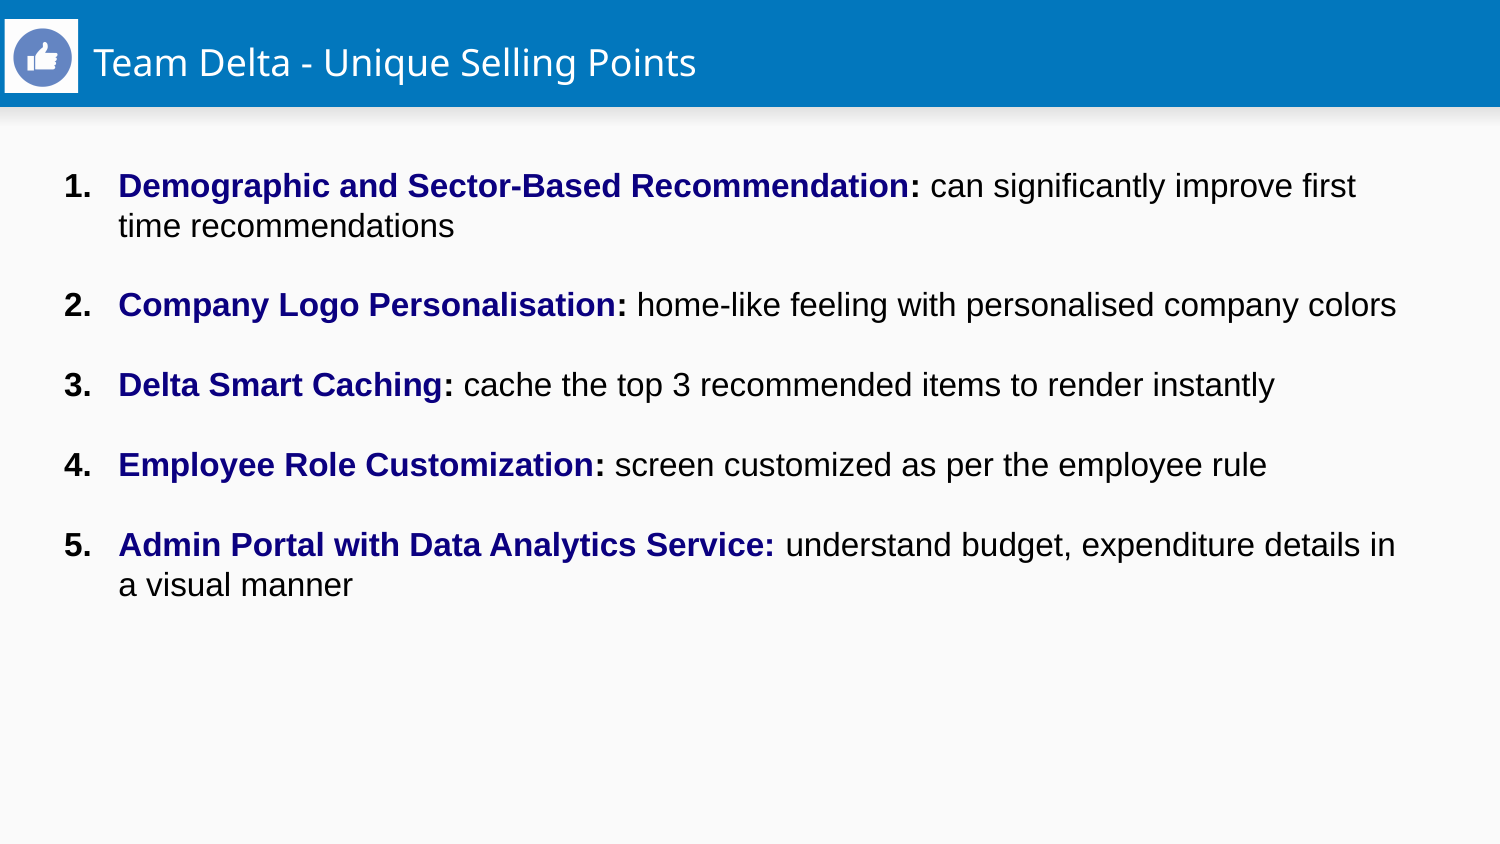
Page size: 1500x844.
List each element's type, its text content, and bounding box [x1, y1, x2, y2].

picture [4, 18, 79, 93]
text_box Demographic and Sector-Based Recommendation: can significantly improve first time recommendations Company Logo Personalisation: home-like feeling with personalised company colors Delta Smart Caching: cache the top 3 recommended items to render instantly Employee Role Customization: screen customized as per the employee rule Admin Portal with Data Analytics Service: understand budget, expenditure details in a visual manner [28, 148, 1414, 792]
title Team Delta - Unique Selling Points [78, 12, 1500, 112]
